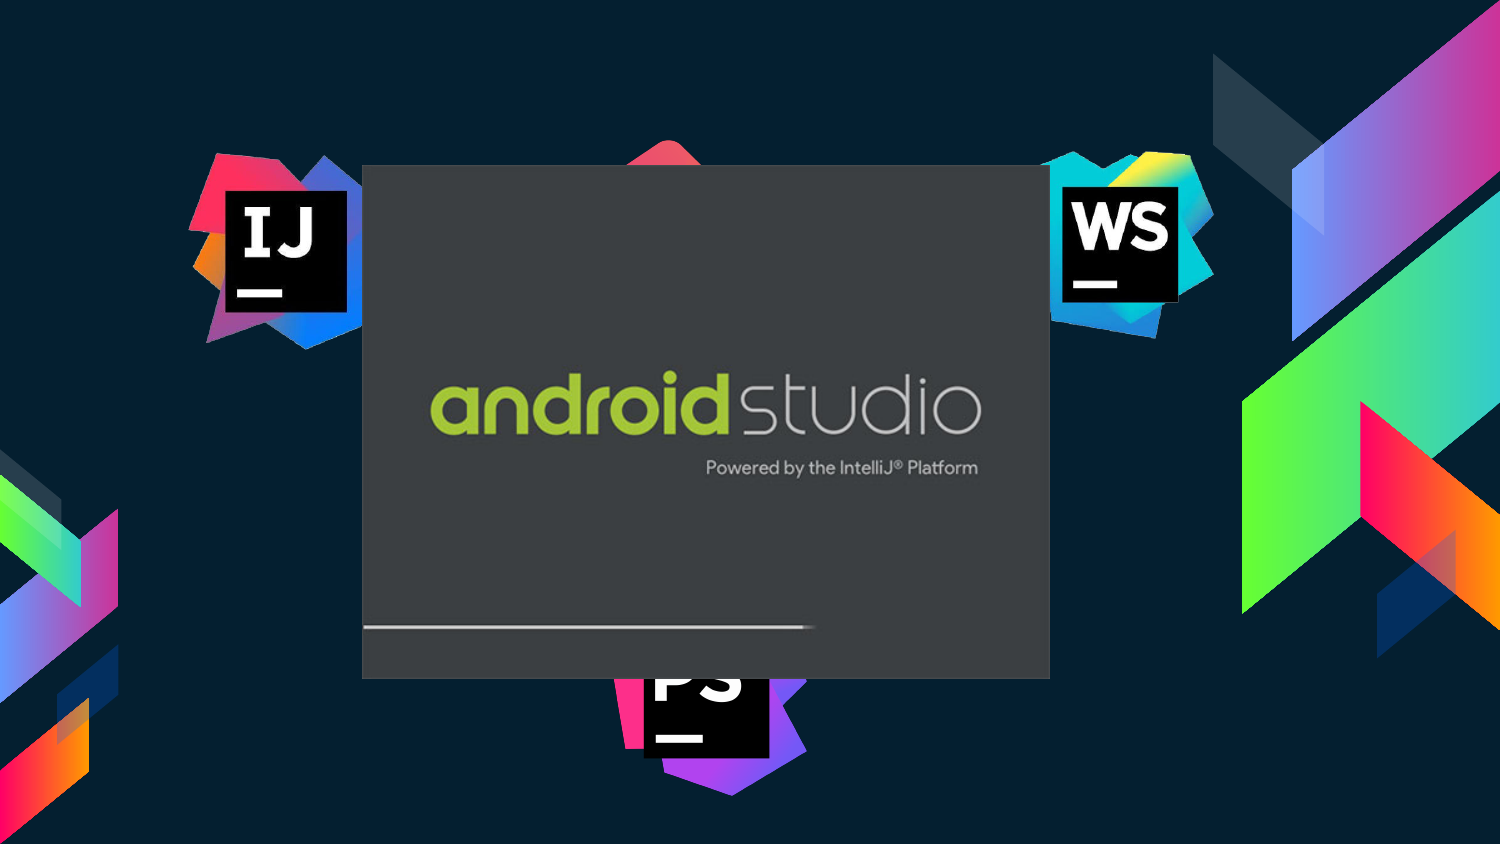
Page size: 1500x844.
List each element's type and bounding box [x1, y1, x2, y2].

picture [165, 126, 1233, 796]
